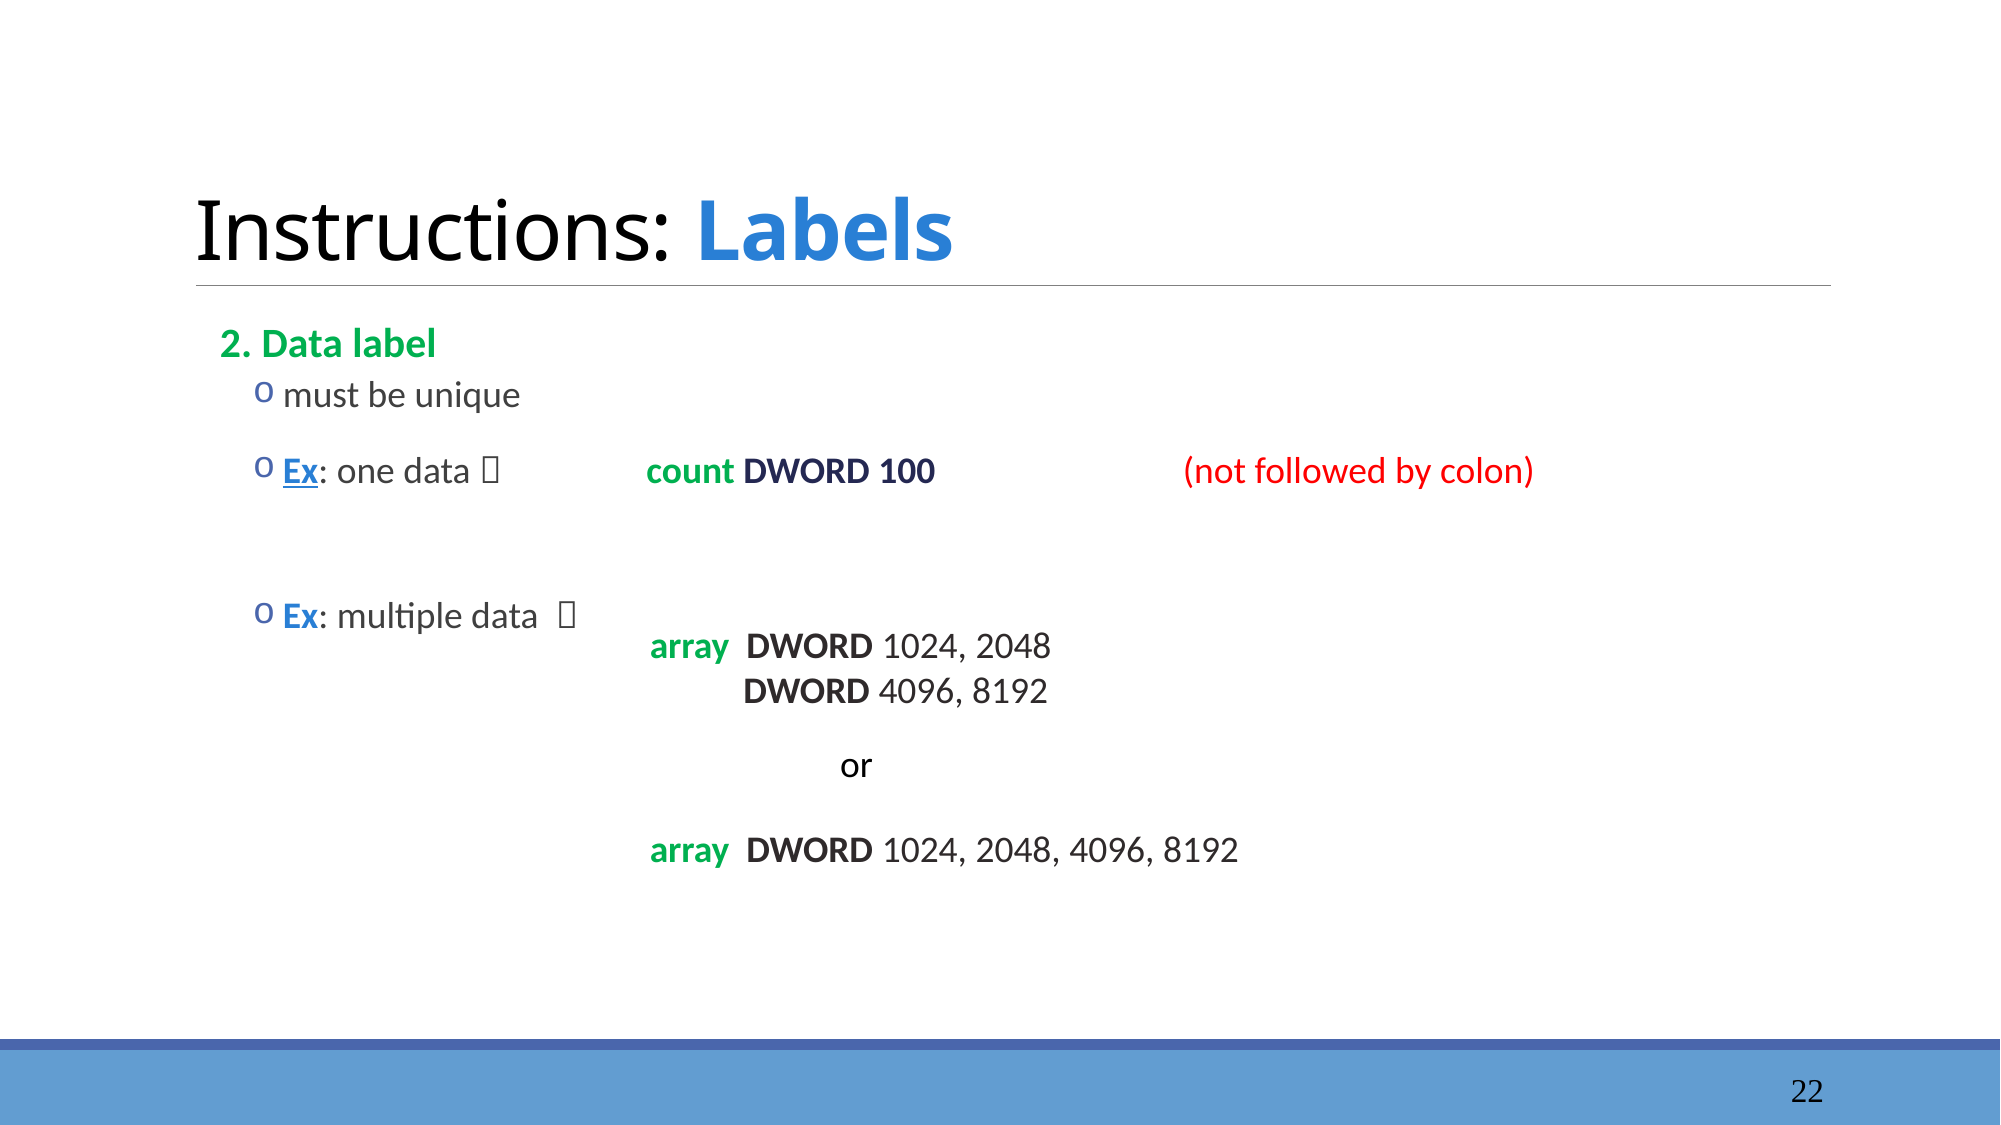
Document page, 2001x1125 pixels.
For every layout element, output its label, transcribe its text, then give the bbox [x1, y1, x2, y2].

slide_number 23 [1624, 1059, 1840, 1120]
title Instructions: Labels [180, 47, 1830, 285]
text_box or [825, 732, 888, 793]
text_box array DWORD 1024, 2048, 4096, 8192 [635, 817, 1635, 877]
list 2. Data label must be unique Ex: one data  count DWORD 100 (not followed by colon) Ex: multiple data  [219, 313, 1850, 1021]
text_box array DWORD 1024, 2048 DWORD 4096, 8192 [635, 614, 1635, 719]
